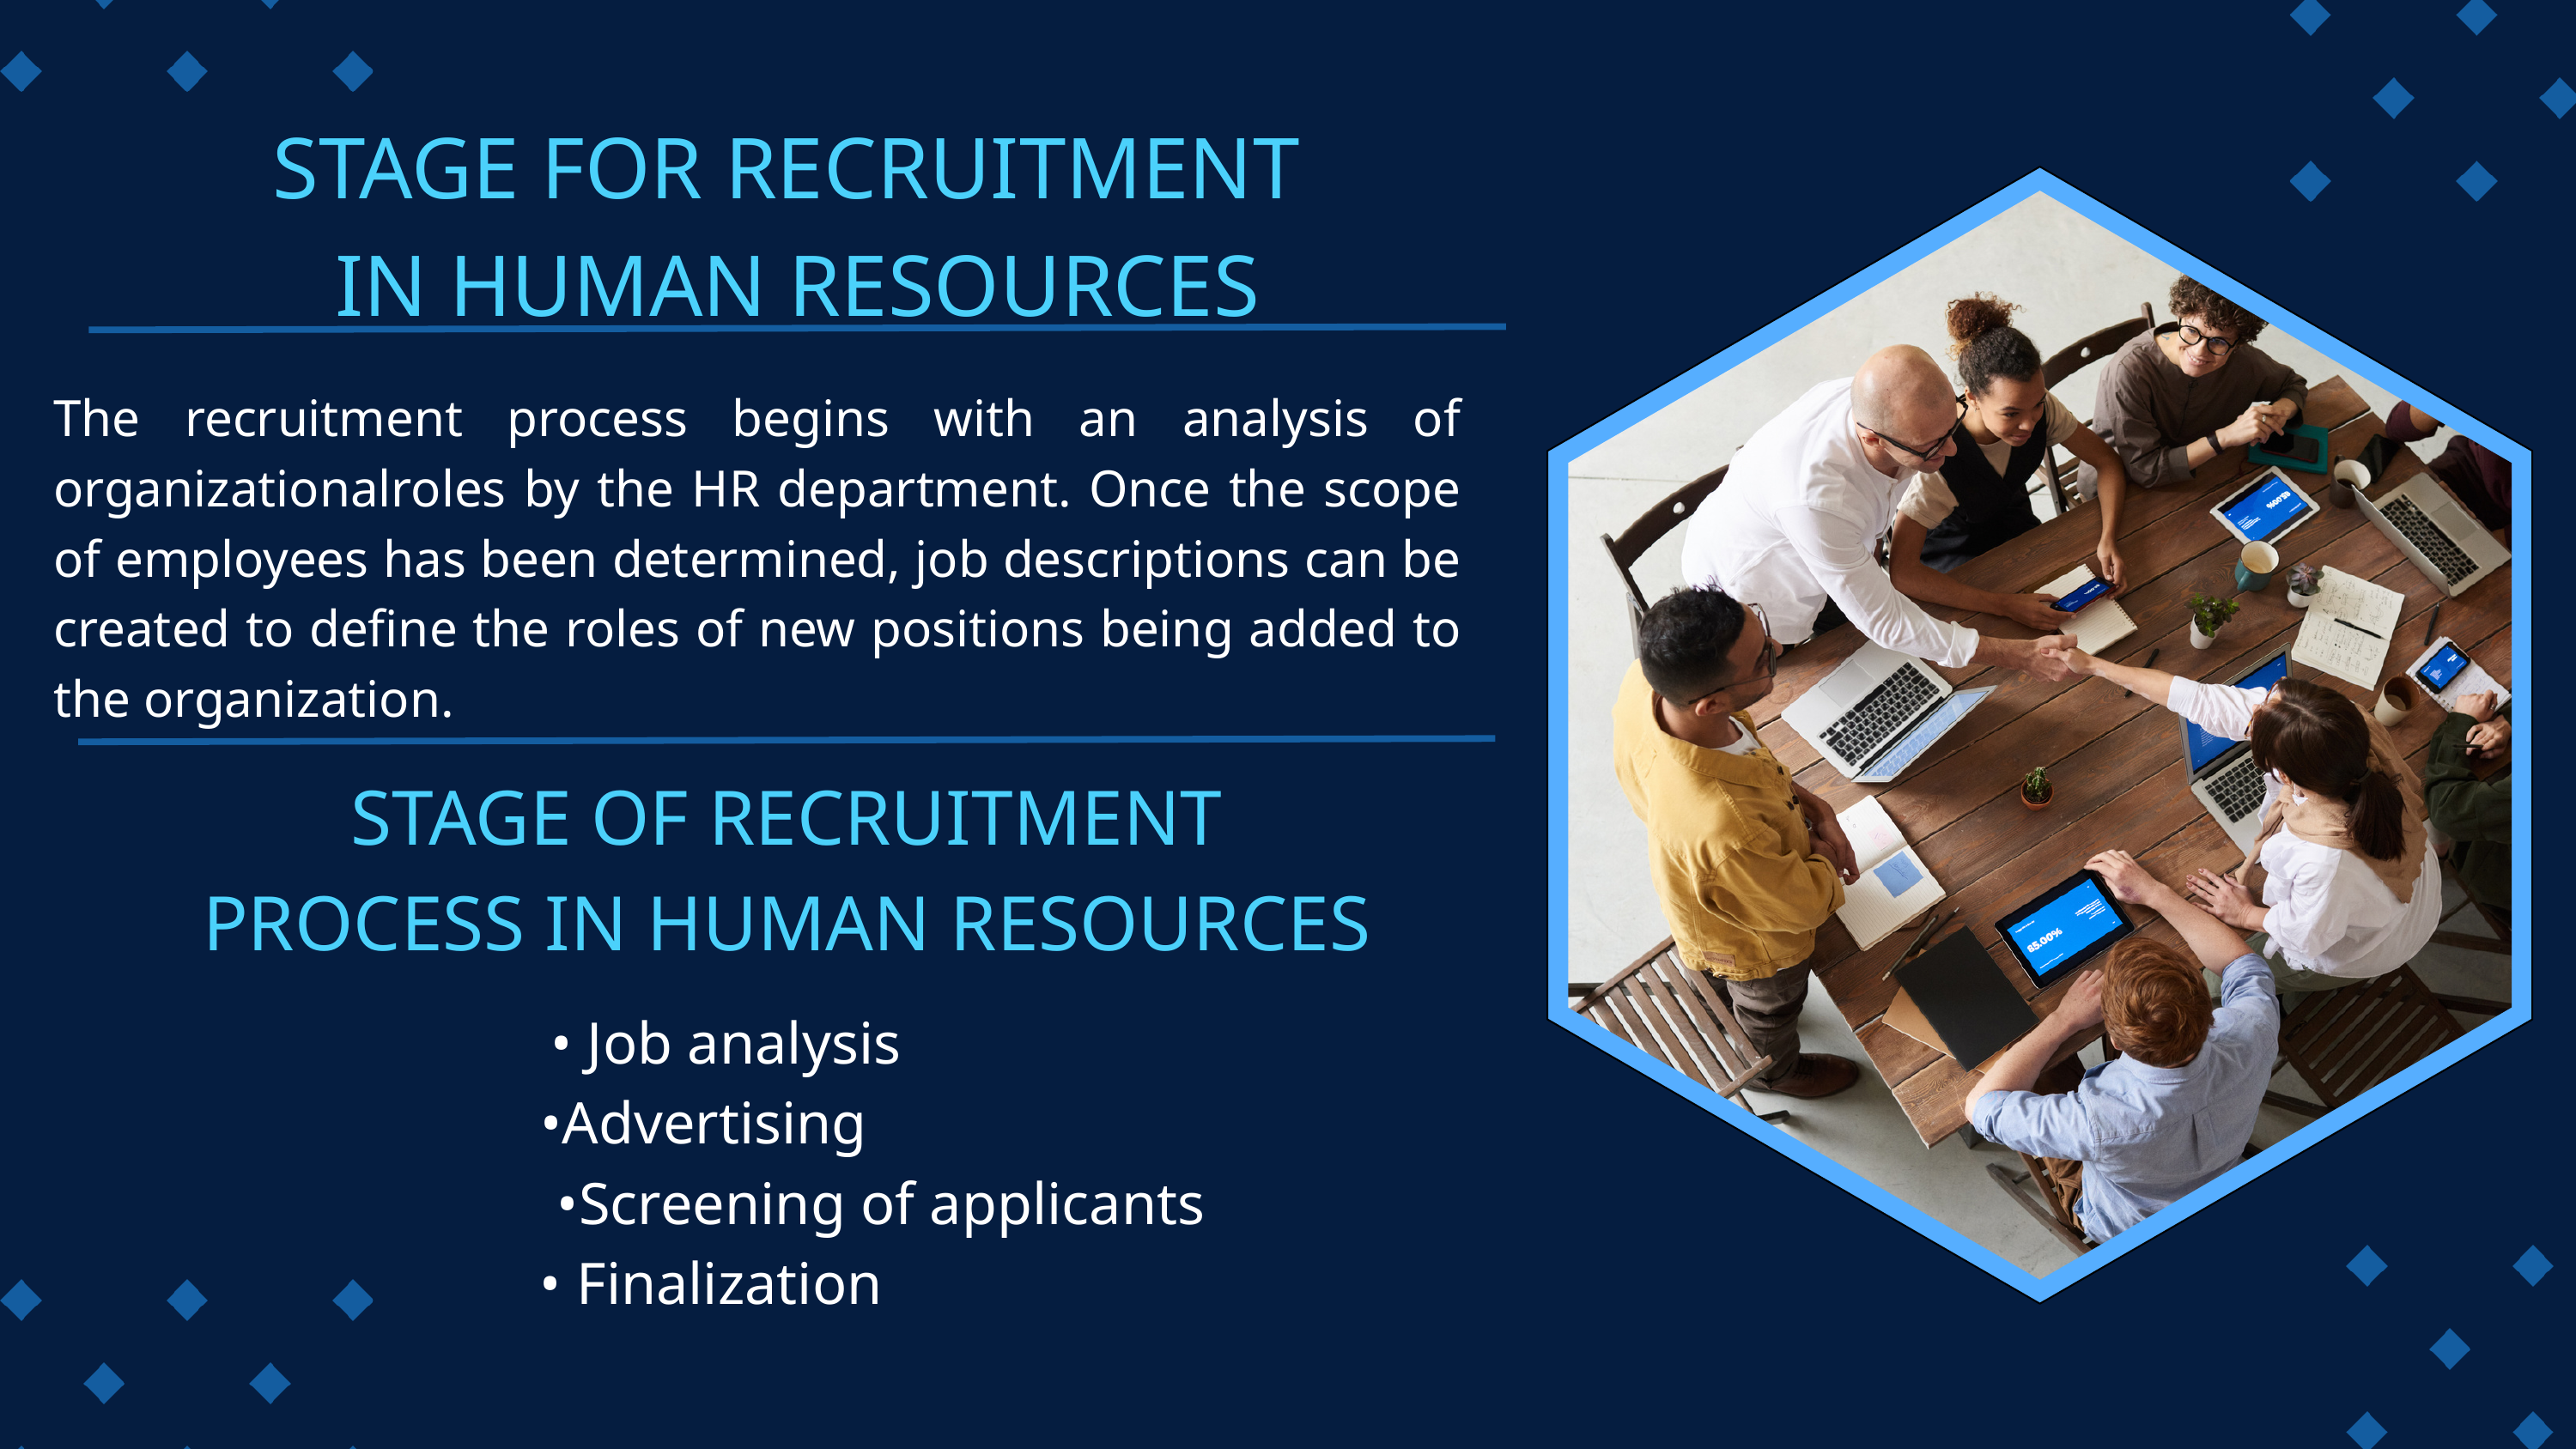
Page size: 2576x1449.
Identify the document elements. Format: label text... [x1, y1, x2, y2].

text_box [2289, 0, 2576, 202]
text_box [1546, 166, 2533, 1304]
text_box STAGE FOR RECRUITMENT IN HUMAN RESOURCES [240, 98, 1334, 334]
text_box • Job analysis •Advertising •Screening of applicants • Finalization [201, 995, 1207, 1316]
text_box [0, 0, 374, 92]
text_box [0, 1279, 374, 1449]
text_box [1568, 190, 2512, 1280]
text_box [2346, 1245, 2576, 1449]
text_box STAGE OF RECRUITMENT PROCESS IN HUMAN RESOURCES [169, 755, 1404, 966]
text_box The recruitment process begins with an analysis of organizationalroles by the HR department. Once the scope of employees has been determined, job descriptions can be created to define the roles of new positions being added to the organization. [53, 376, 1461, 727]
